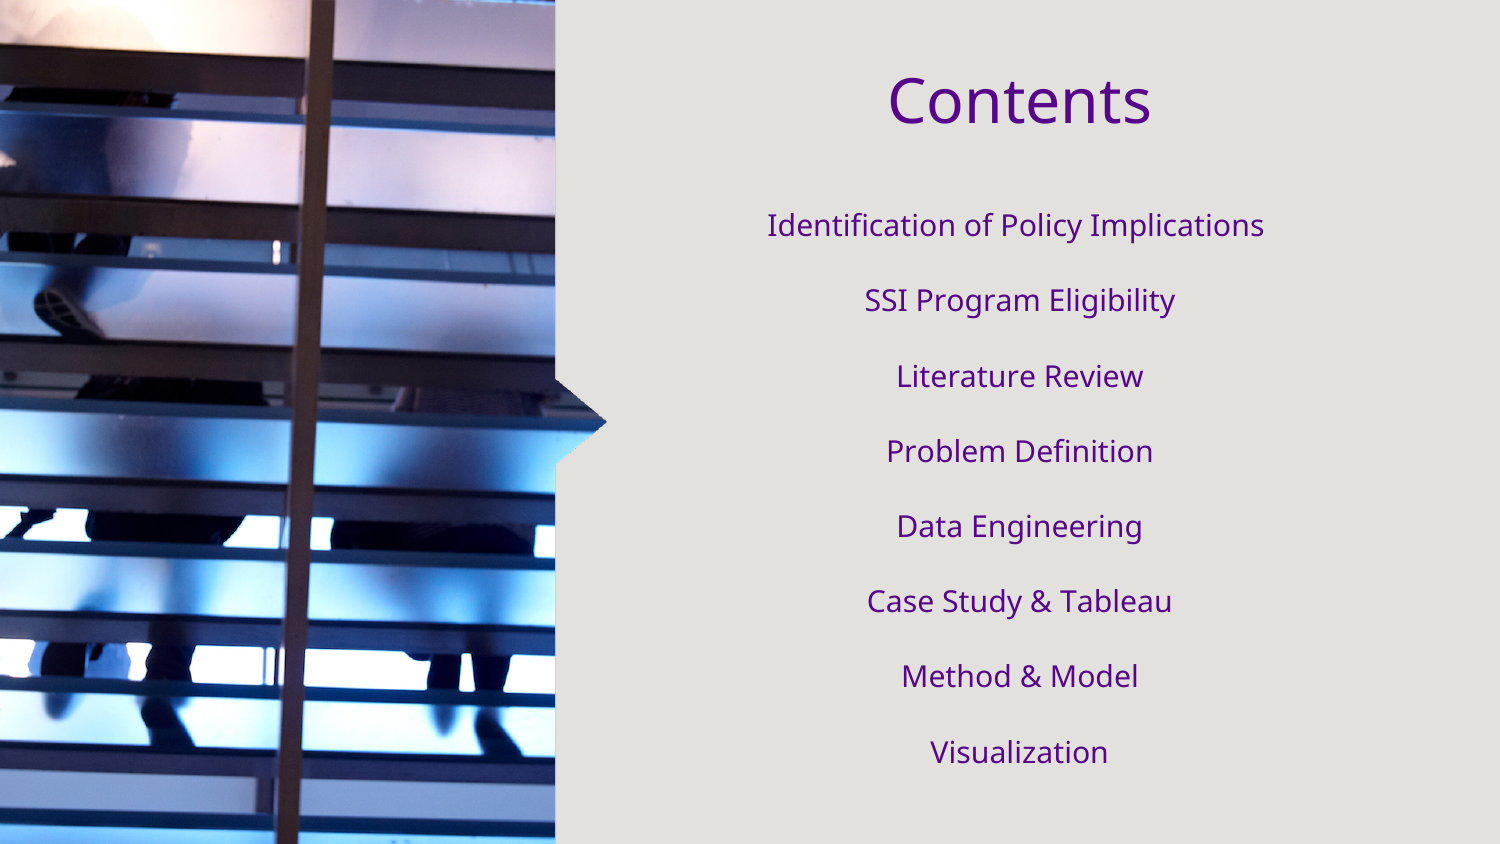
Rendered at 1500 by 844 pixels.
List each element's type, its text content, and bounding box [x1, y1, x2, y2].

text_box Contents [853, 55, 1186, 136]
picture [0, 0, 614, 844]
text_box Identification of Policy Implications SSI Program Eligibility Literature Review Problem Definition Data Engineering Case Study & Tableau Method & Model Visualization [619, 182, 1466, 712]
